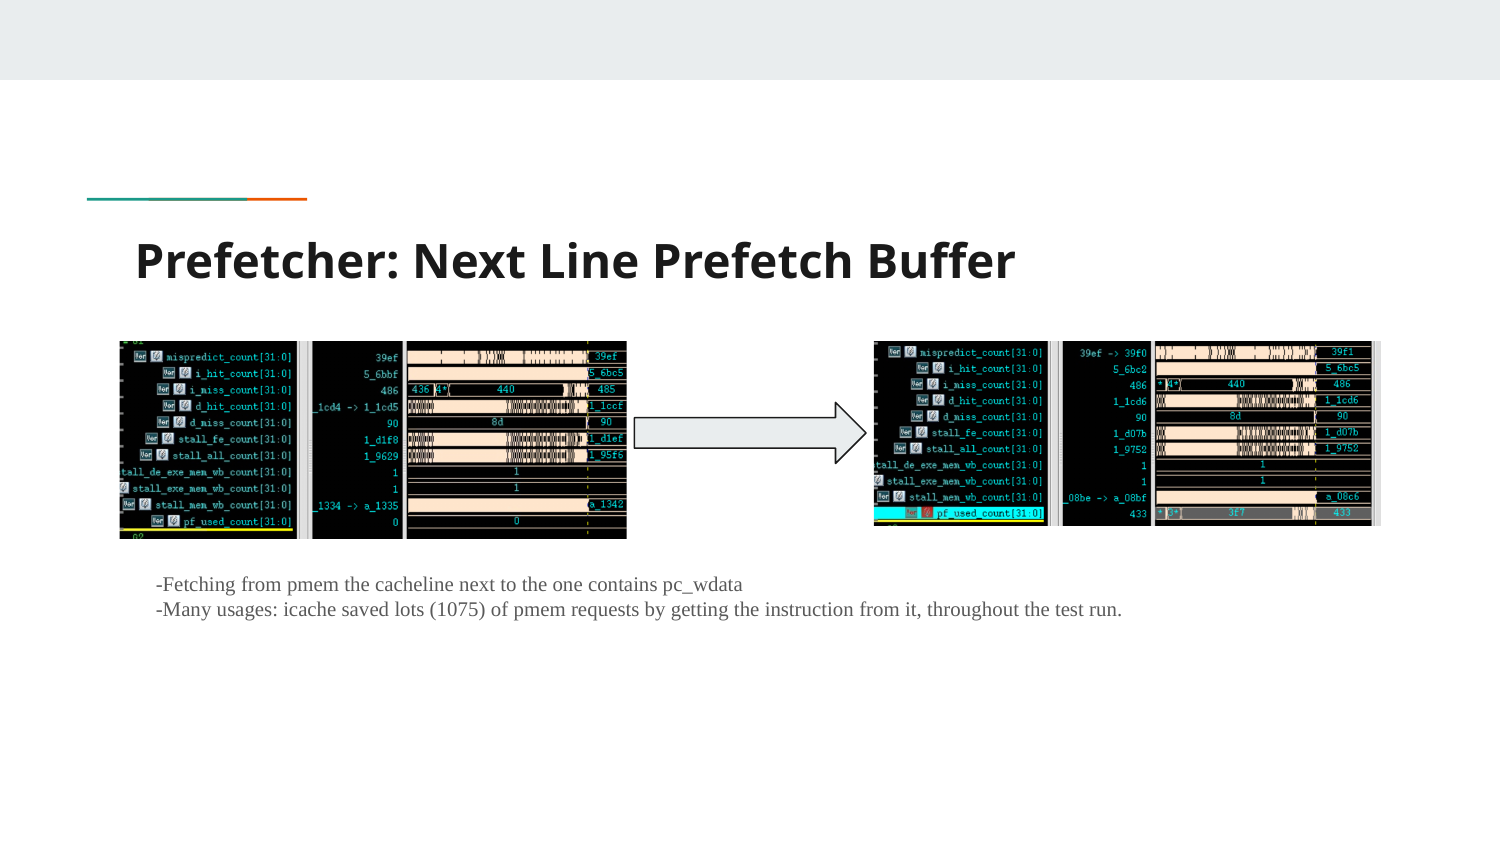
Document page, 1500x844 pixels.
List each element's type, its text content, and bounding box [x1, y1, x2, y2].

text_box [634, 402, 867, 464]
title Prefetcher: Next Line Prefetch Buffer [119, 216, 1381, 305]
text_box -Fetching from pmem the cacheline next to the one contains pc_wdata -Many usages: icache saved lots (1075) of pmem requests by getting the instruction from it, throughout the test run. [140, 555, 1398, 762]
picture [873, 340, 1382, 526]
picture [119, 340, 627, 540]
